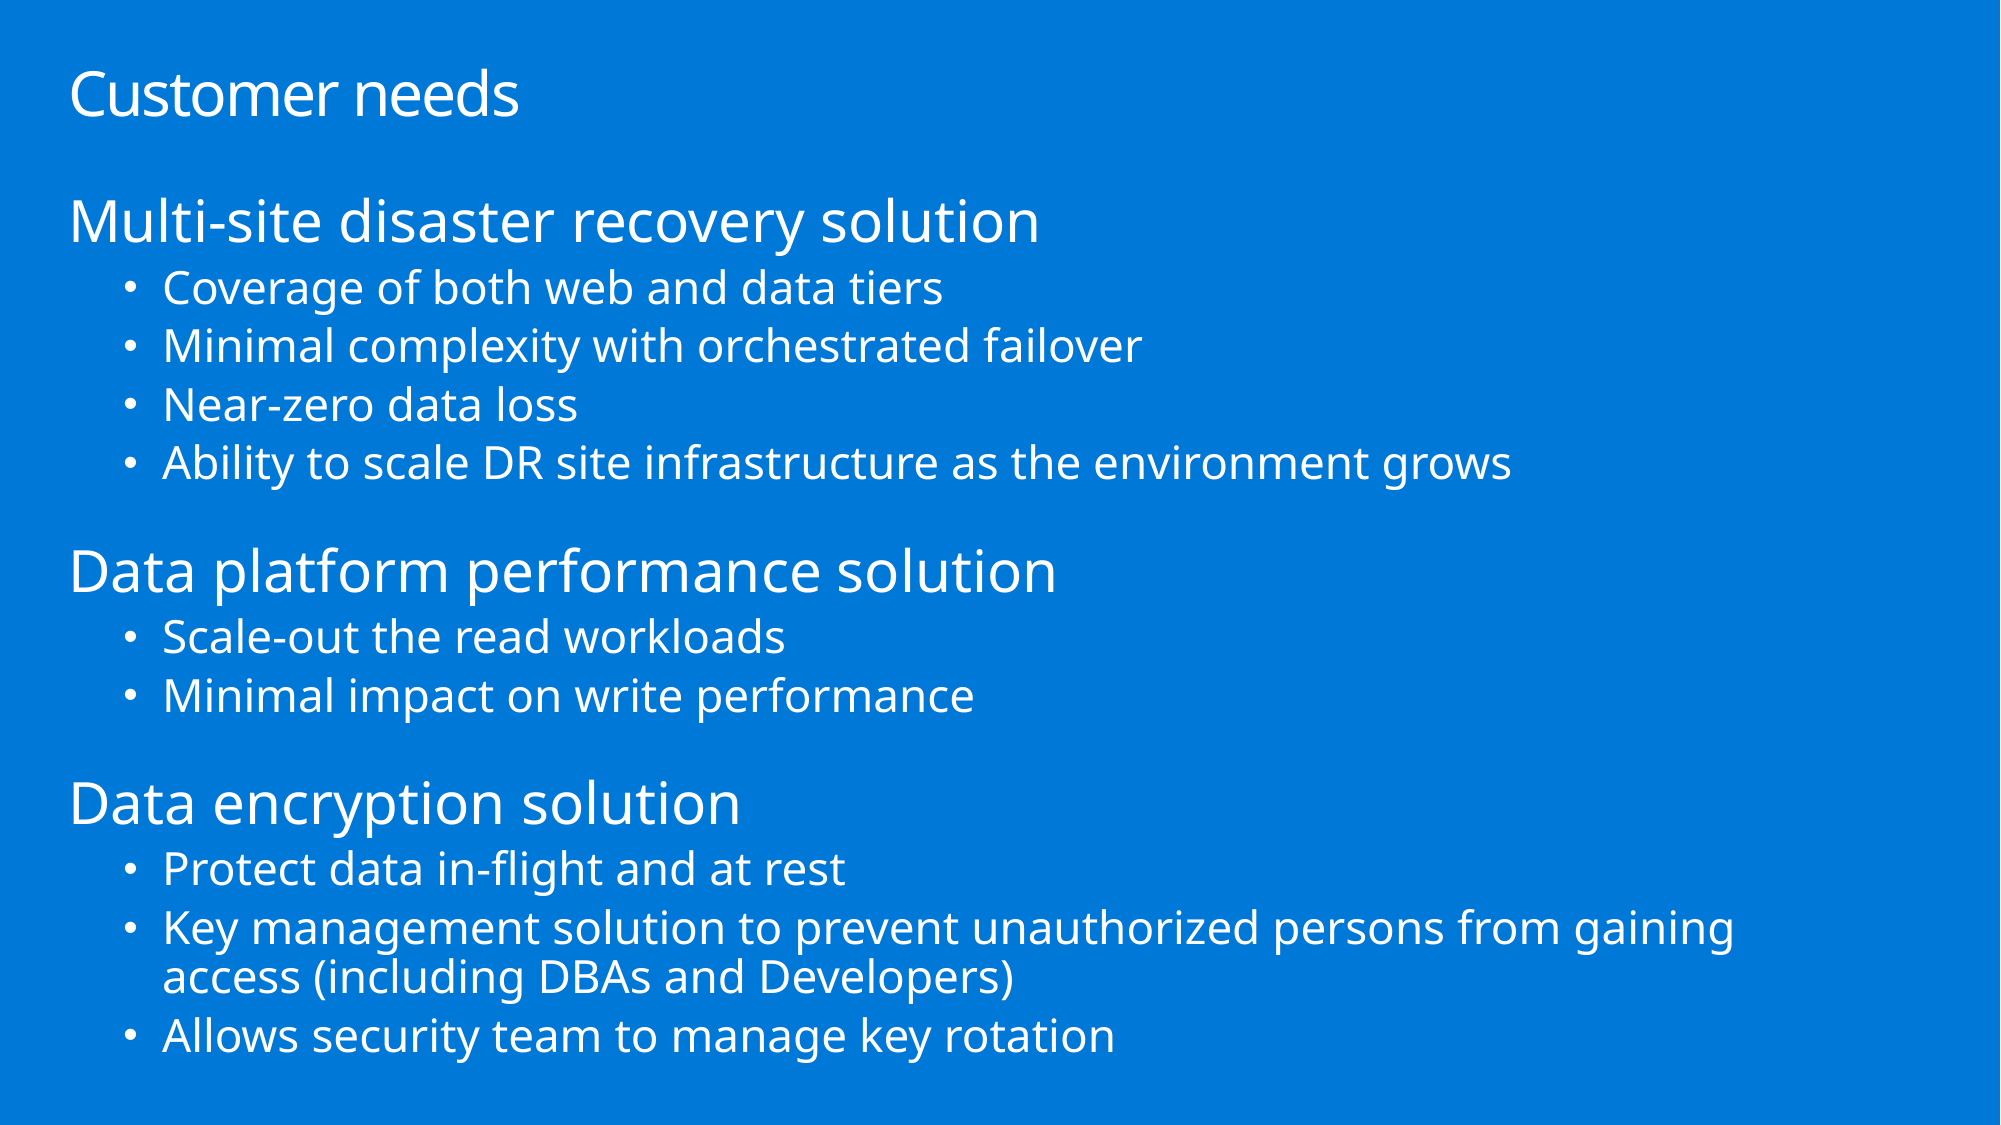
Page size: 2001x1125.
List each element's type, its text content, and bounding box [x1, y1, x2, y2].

title Customer needs [44, 47, 1957, 196]
list Multi-site disaster recovery solution Coverage of both web and data tiers Minimal complexity with orchestrated failover Near-zero data loss Ability to scale DR site infrastructure as the environment grows Data platform performance solution Scale-out the read workloads Minimal impact on write performance Data encryption solution Protect data in-flight and at rest Key management solution to prevent unauthorized persons from gaining access (including DBAs and Developers) Allows security team to manage key rotation [44, 177, 1871, 515]
